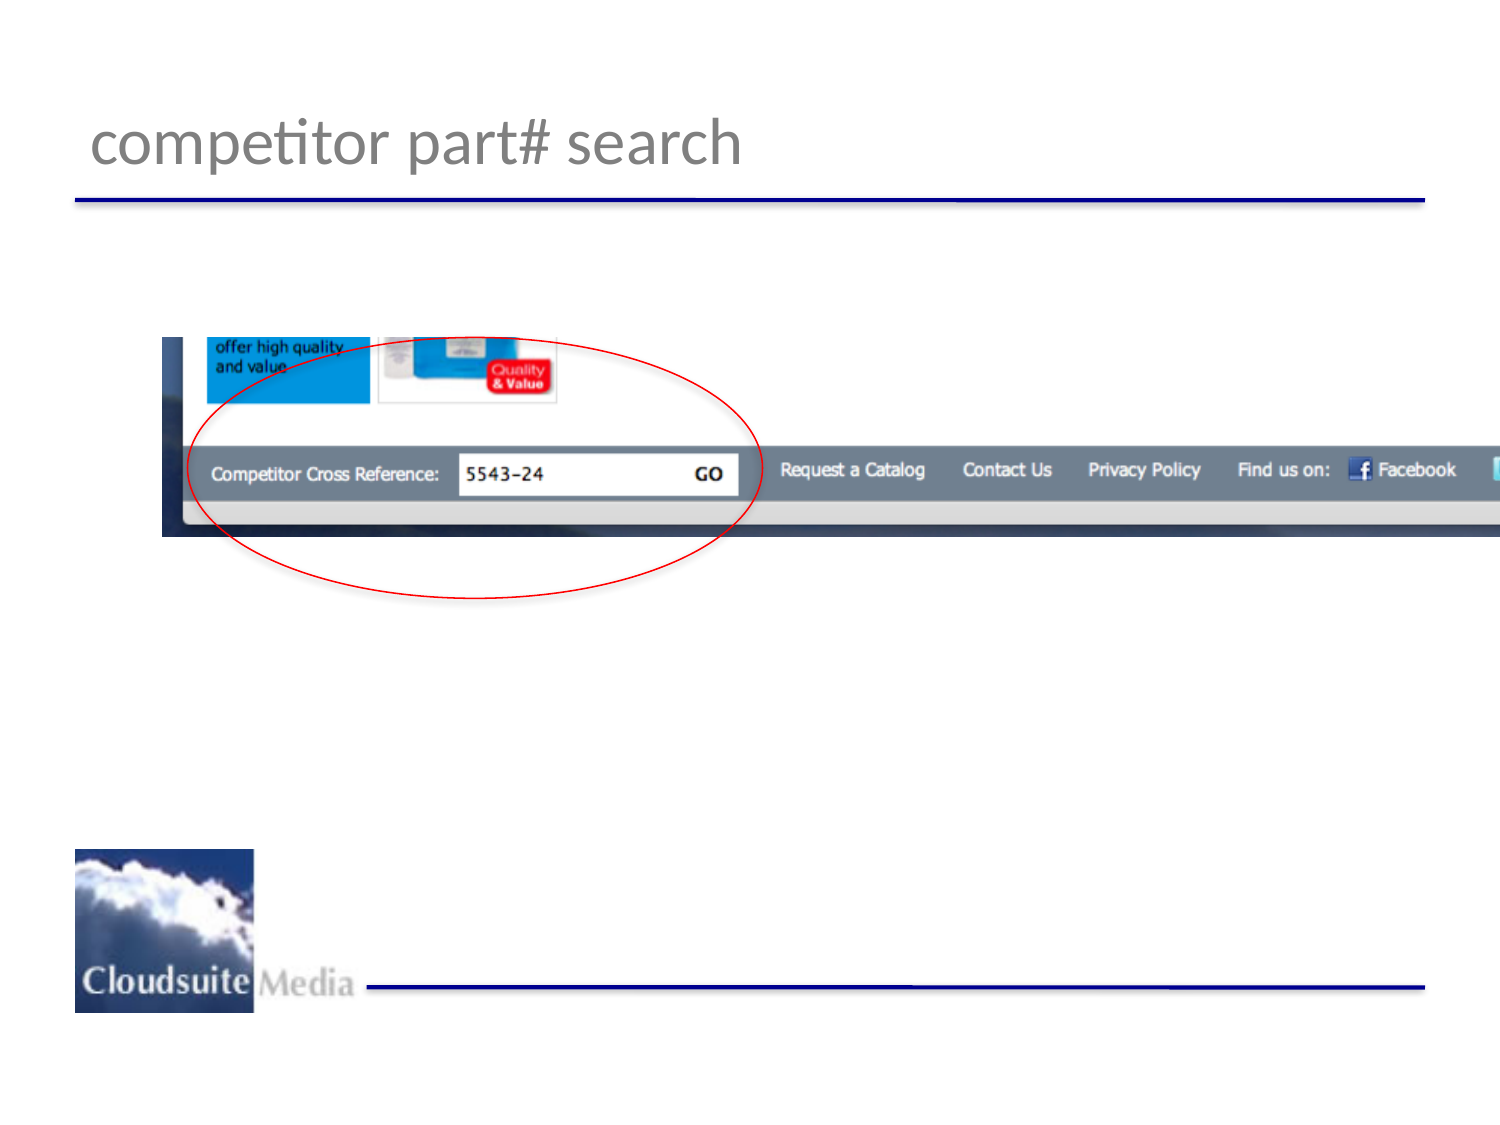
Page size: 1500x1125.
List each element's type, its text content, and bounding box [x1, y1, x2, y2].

picture [266, 345, 273, 352]
title competitor part# search [75, 75, 1425, 200]
picture [162, 337, 1500, 537]
picture [75, 849, 367, 1013]
picture [334, 348, 342, 355]
text_box [241, 545, 709, 600]
